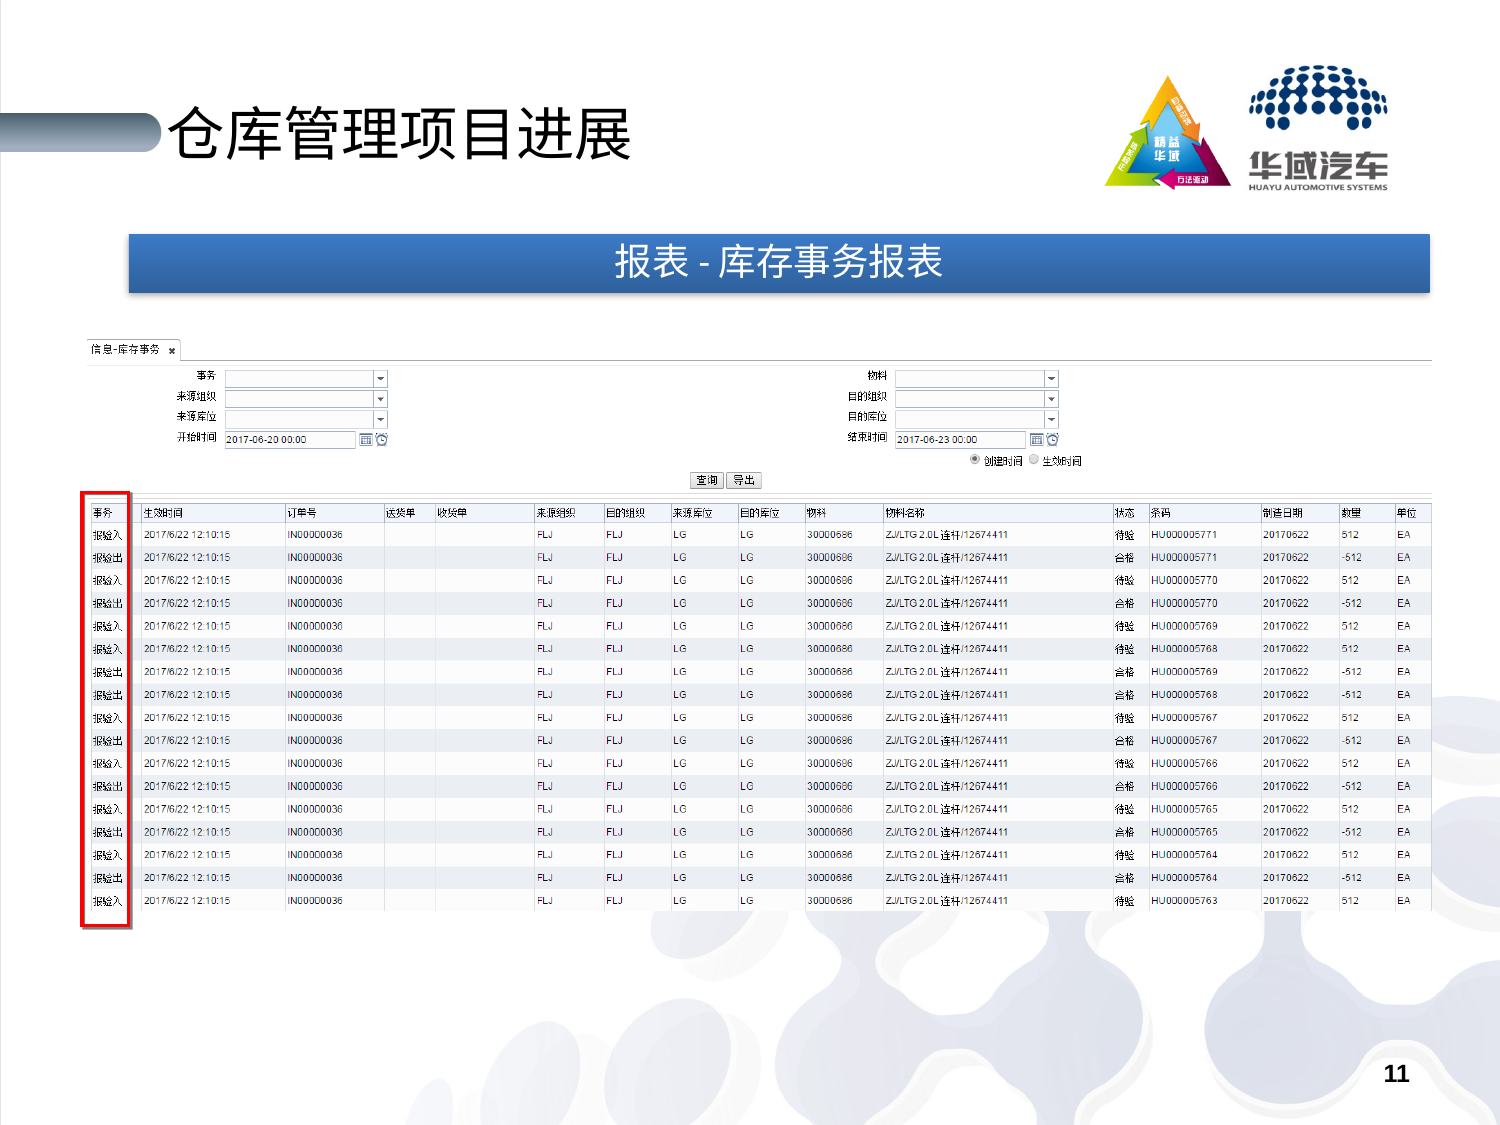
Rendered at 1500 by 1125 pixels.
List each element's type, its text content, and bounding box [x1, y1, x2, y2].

text_box [81, 492, 129, 926]
title 仓库管理项目进展 [152, 89, 1473, 161]
text_box 报表-库存事务报表 [128, 234, 1430, 293]
picture [0, 0, 1500, 1125]
slide_number 11 [1074, 1042, 1425, 1103]
